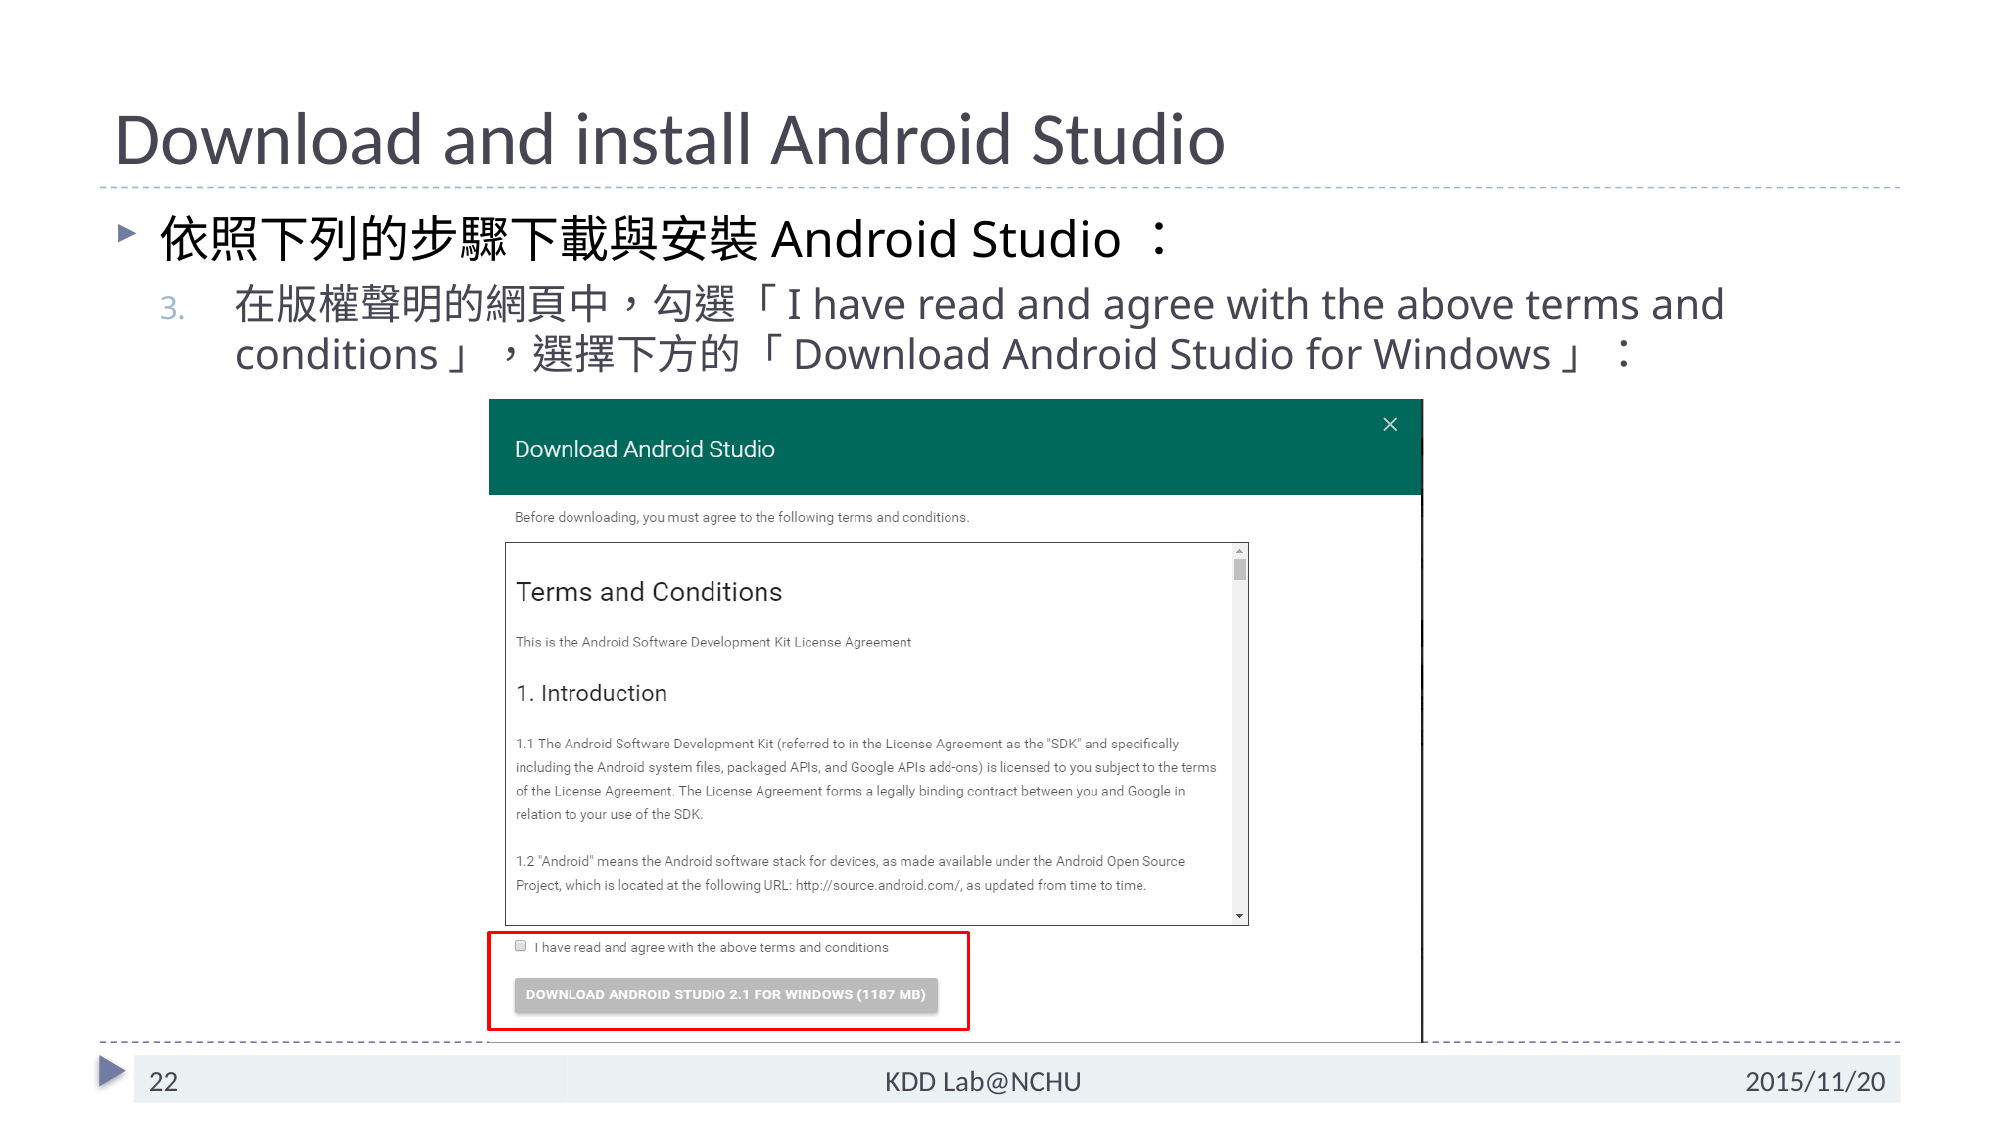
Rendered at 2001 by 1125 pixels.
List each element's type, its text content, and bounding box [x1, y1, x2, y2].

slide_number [1401, 1055, 1901, 1103]
slide_number 22 [133, 1055, 568, 1103]
picture [488, 399, 1424, 1044]
footer KDD Lab@NCHU [568, 1057, 1401, 1103]
title Download and install Android Studio [99, 24, 1900, 188]
list 依照下列的步驟下載與安裝Android Studio： 在版權聲明的網頁中，勾選「I have read and agree with the above terms and conditions」，選擇下方的「Download Android Studio for Windows」： [99, 200, 1900, 1010]
